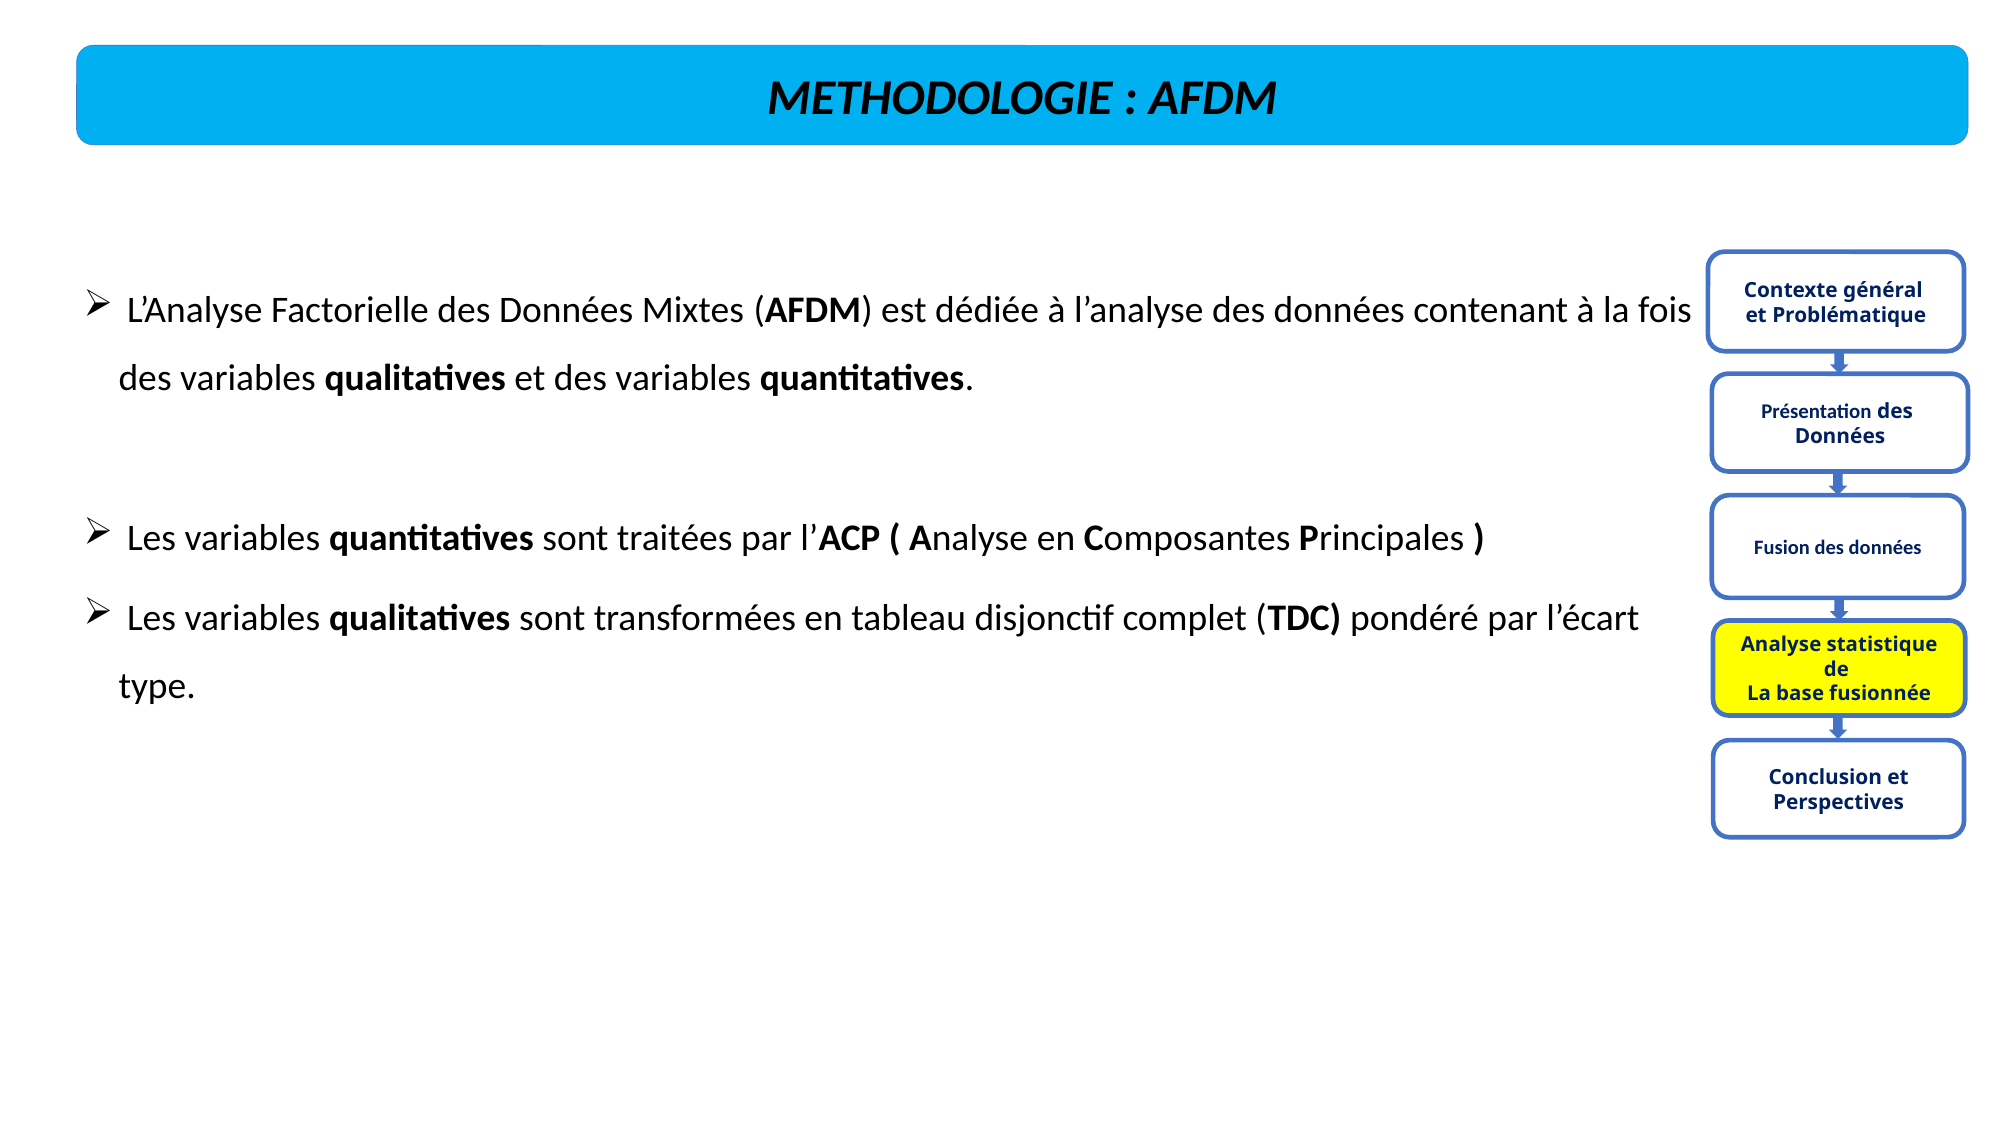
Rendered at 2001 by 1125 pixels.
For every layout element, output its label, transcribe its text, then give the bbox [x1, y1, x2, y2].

text_box [1826, 473, 1850, 497]
text_box L’Analyse Factorielle des Données Mixtes (AFDM) est dédiée à l’analyse des données contenant à la fois des variables qualitatives et des variables quantitatives. Les variables quantitatives sont traitées par l’ACP ( Analyse en Composantes Principales ) Les variables qualitatives sont transformées en tableau disjonctif complet (TDC) pondéré par l’écart type. [68, 213, 1708, 874]
text_box [1827, 351, 1852, 376]
text_box [1827, 598, 1852, 622]
text_box Présentation des Données [1710, 372, 1970, 473]
text_box METHODOLOGIE : AFDM [75, 44, 1970, 146]
text_box Fusion des données [1710, 494, 1966, 599]
text_box Conclusion et Perspectives [1712, 739, 1966, 839]
text_box Contexte général et Problématique [1706, 250, 1966, 353]
text_box [1826, 717, 1850, 741]
text_box Analyse statistique de La base fusionnée [1712, 619, 1967, 717]
